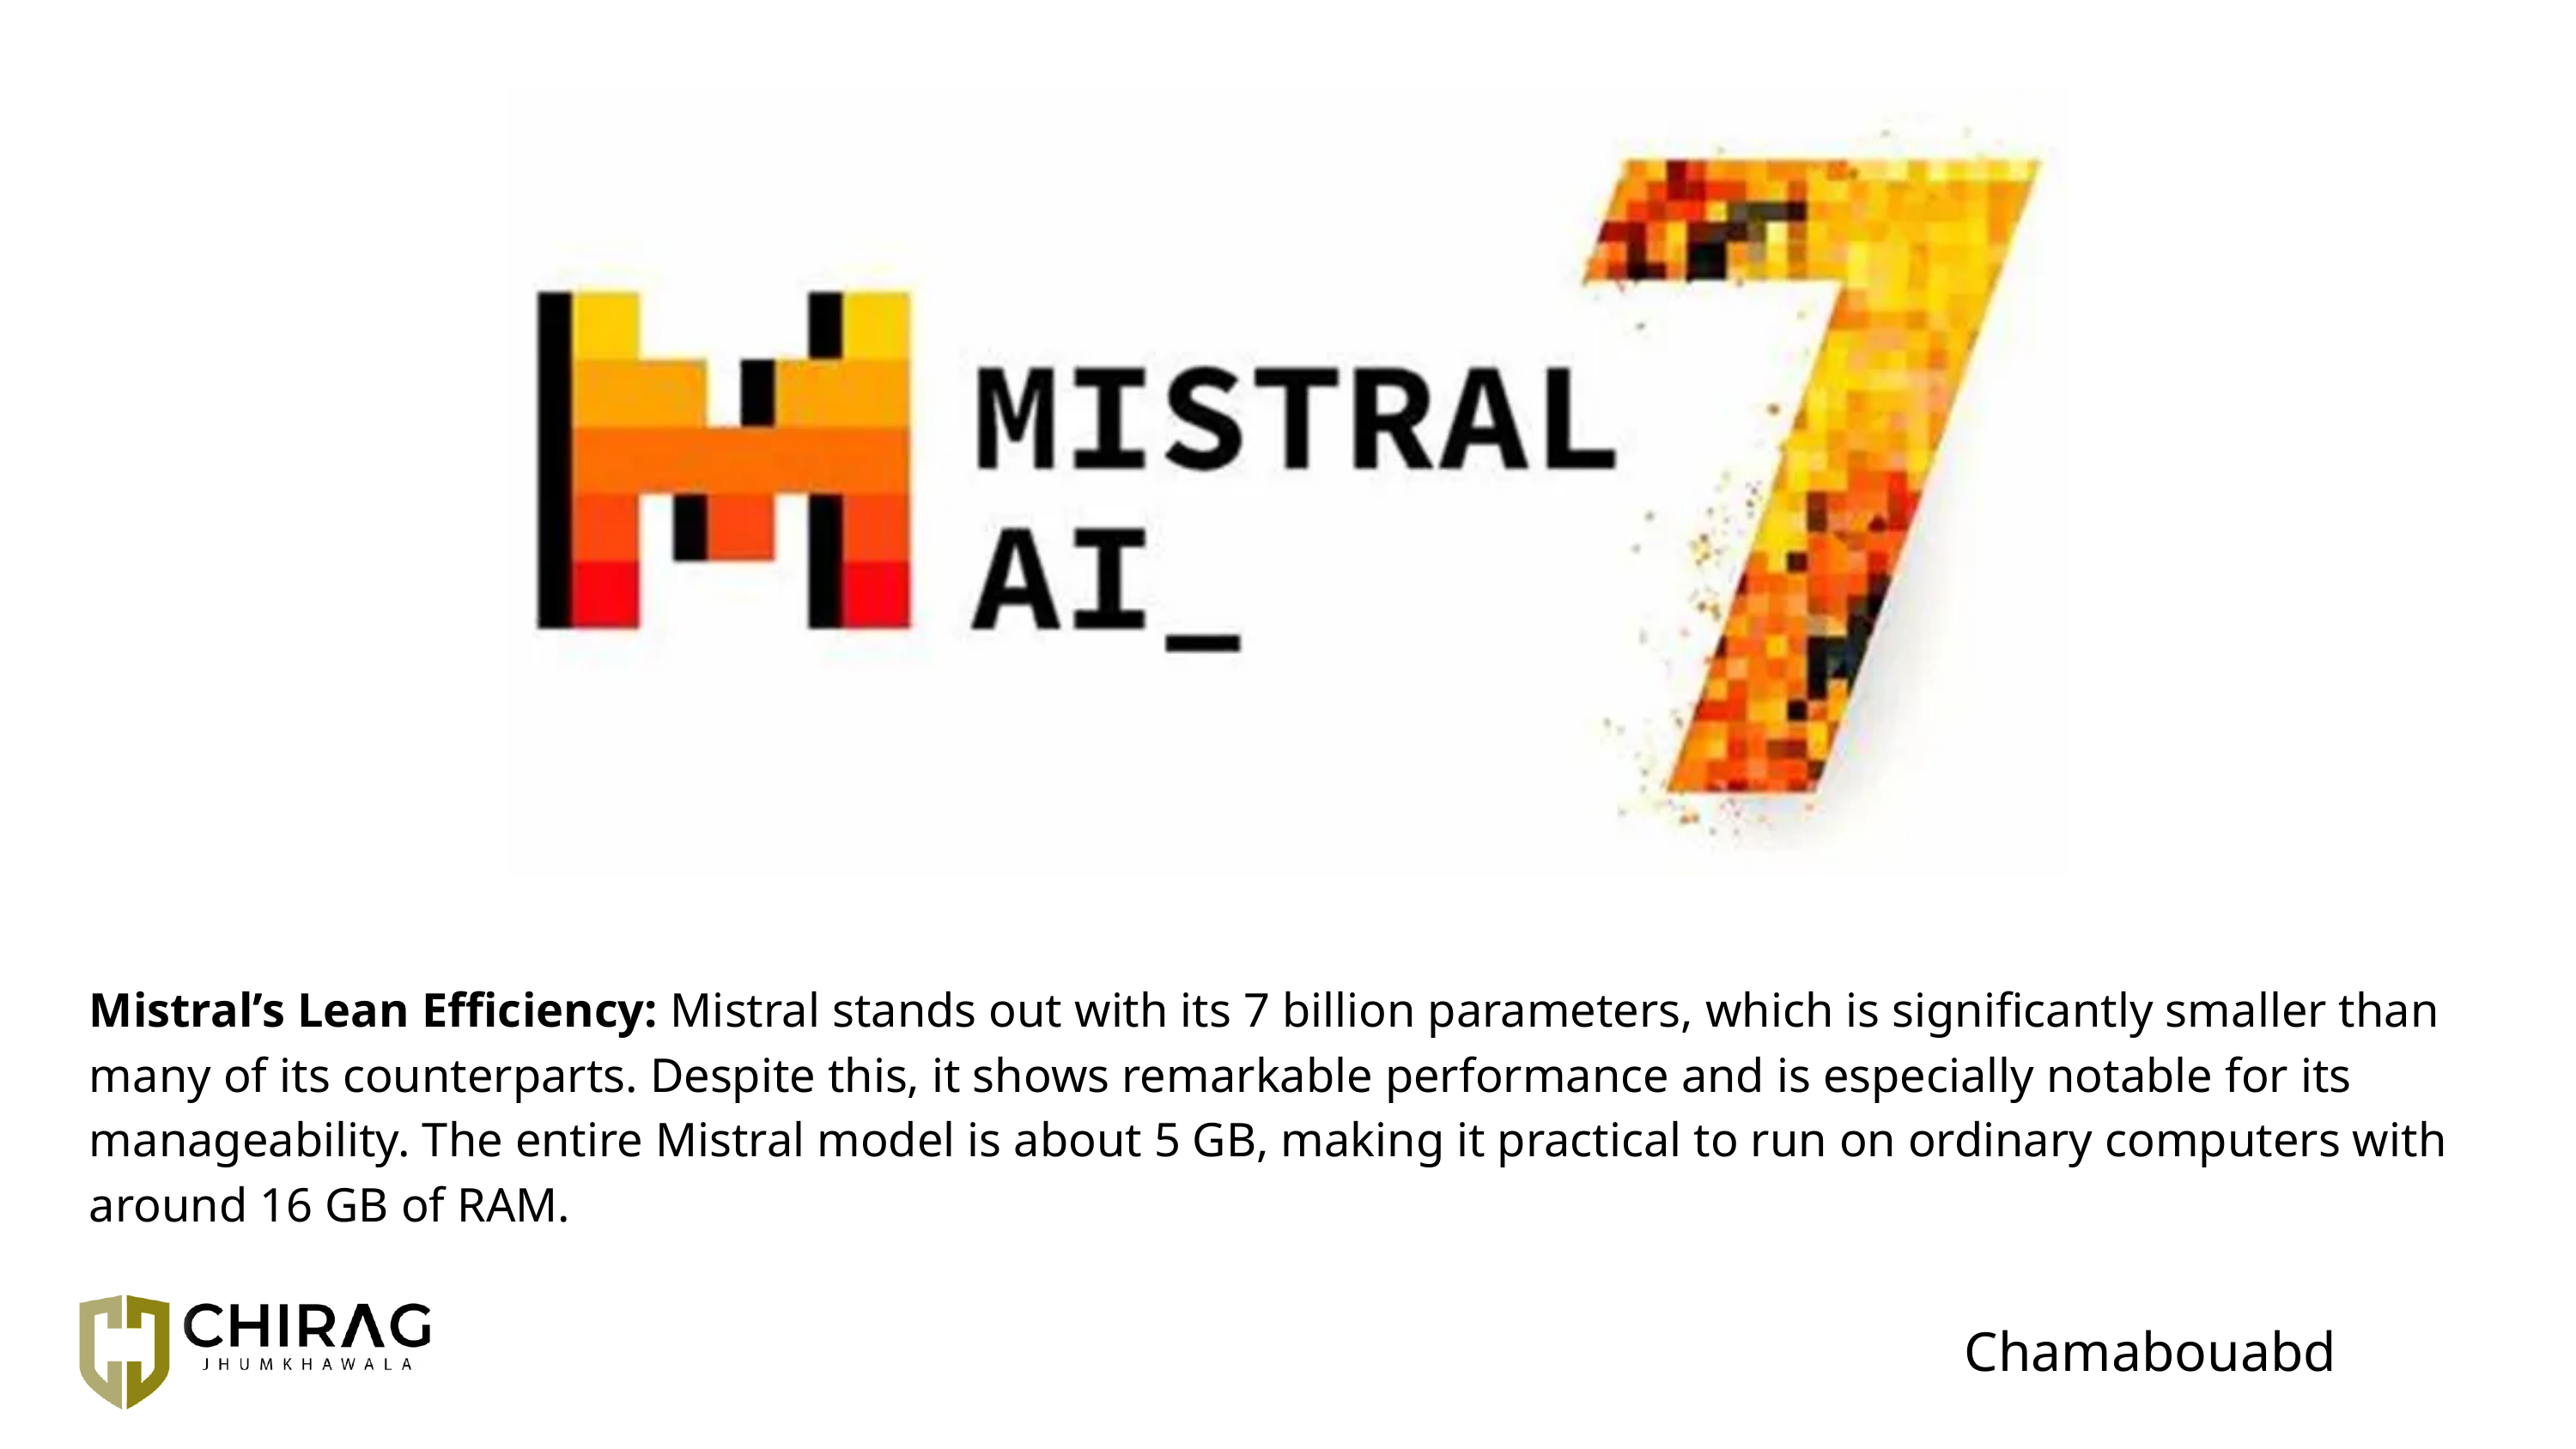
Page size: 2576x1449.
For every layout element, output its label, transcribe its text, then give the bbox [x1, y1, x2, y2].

text_box Chamabouabd [1964, 1306, 2432, 1382]
text_box [507, 88, 2069, 876]
text_box Mistral’s Lean Efficiency: Mistral stands out with its 7 billion parameters, which is significantly smaller than many of its counterparts. Despite this, it shows remarkable performance and is especially notable for its manageability. The entire Mistral model is about 5 GB, making it practical to run on ordinary computers with around 16 GB of RAM. [88, 971, 2487, 1232]
text_box [73, 1270, 438, 1426]
